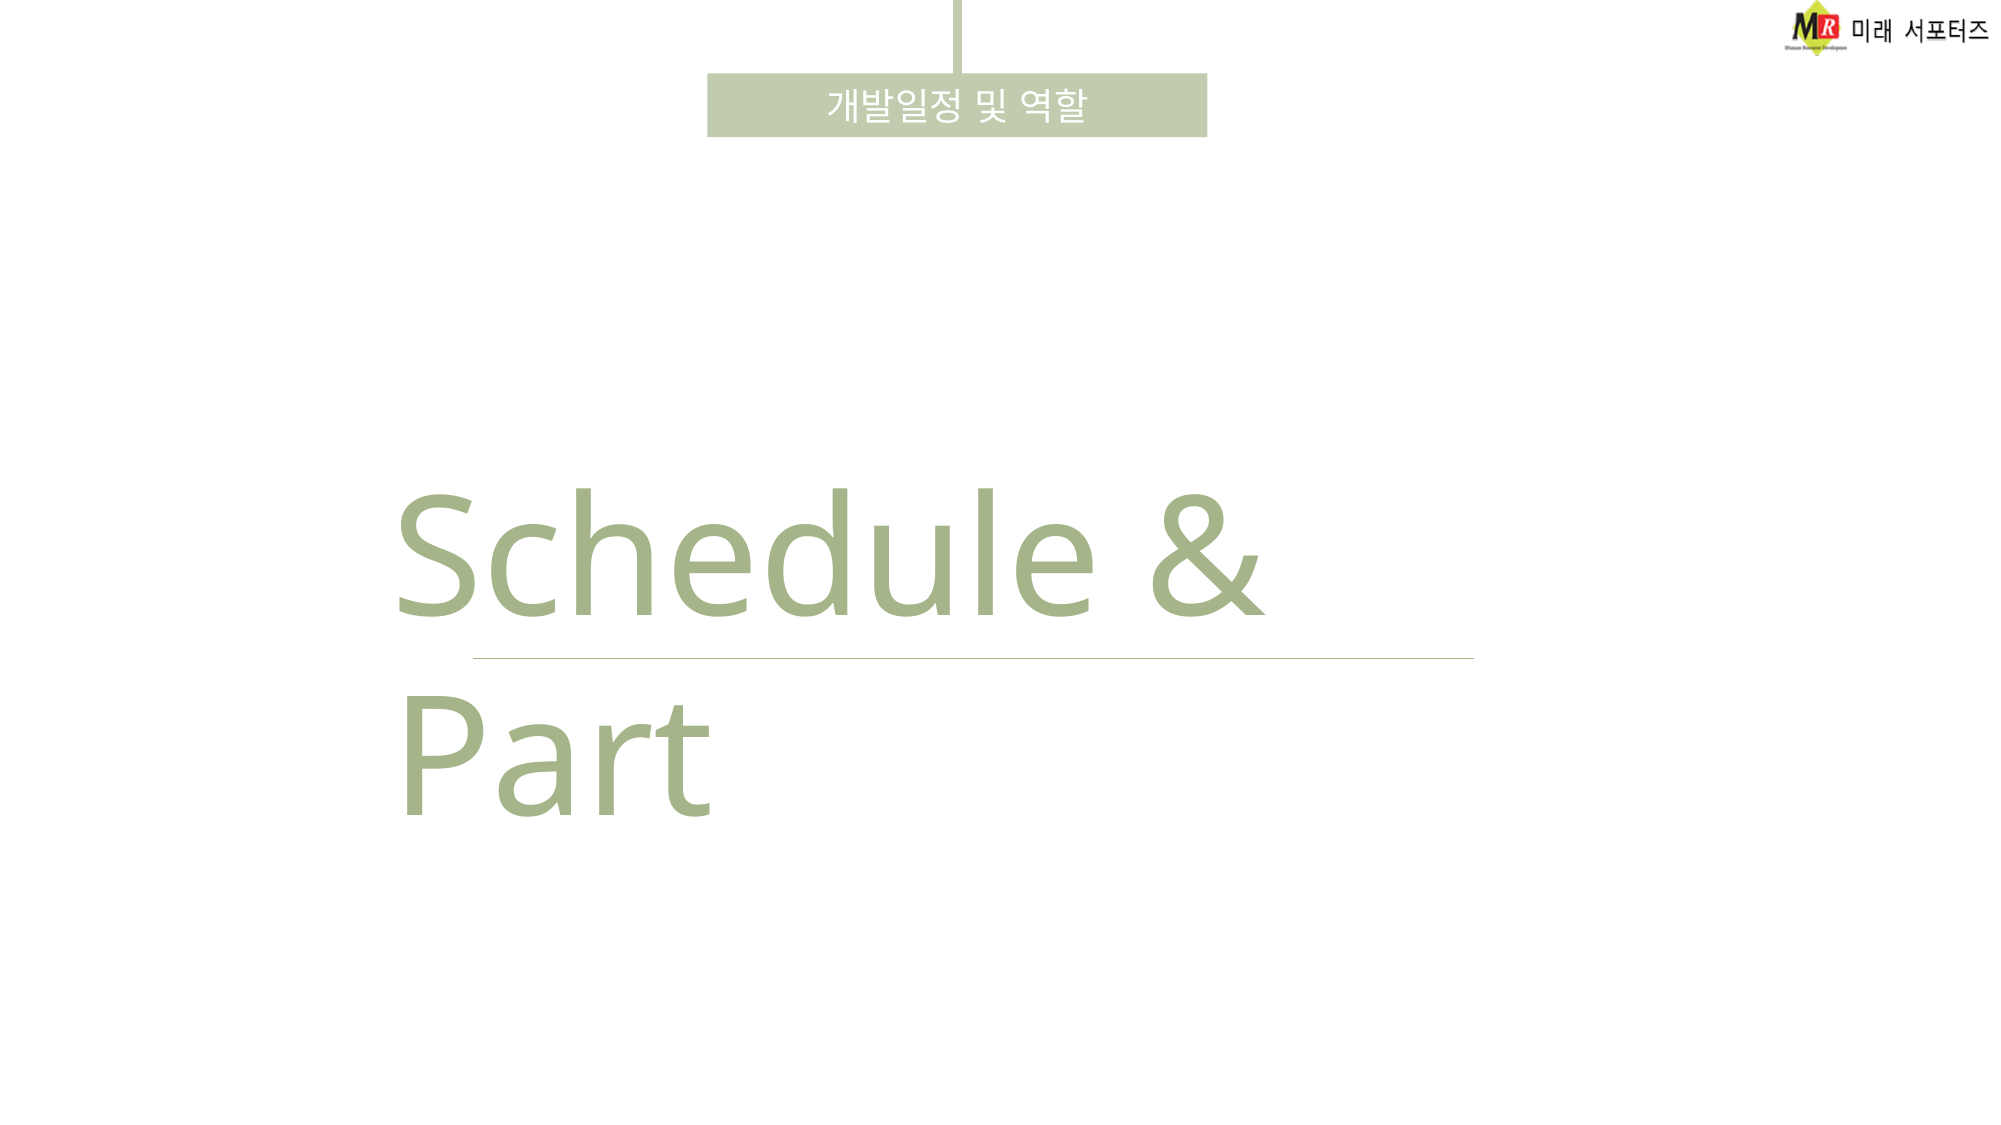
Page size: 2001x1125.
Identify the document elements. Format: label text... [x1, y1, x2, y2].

text_box Schedule & Part [376, 441, 1579, 856]
text_box 개발일정 및 역할 [706, 72, 1208, 138]
picture [1719, 0, 2000, 72]
